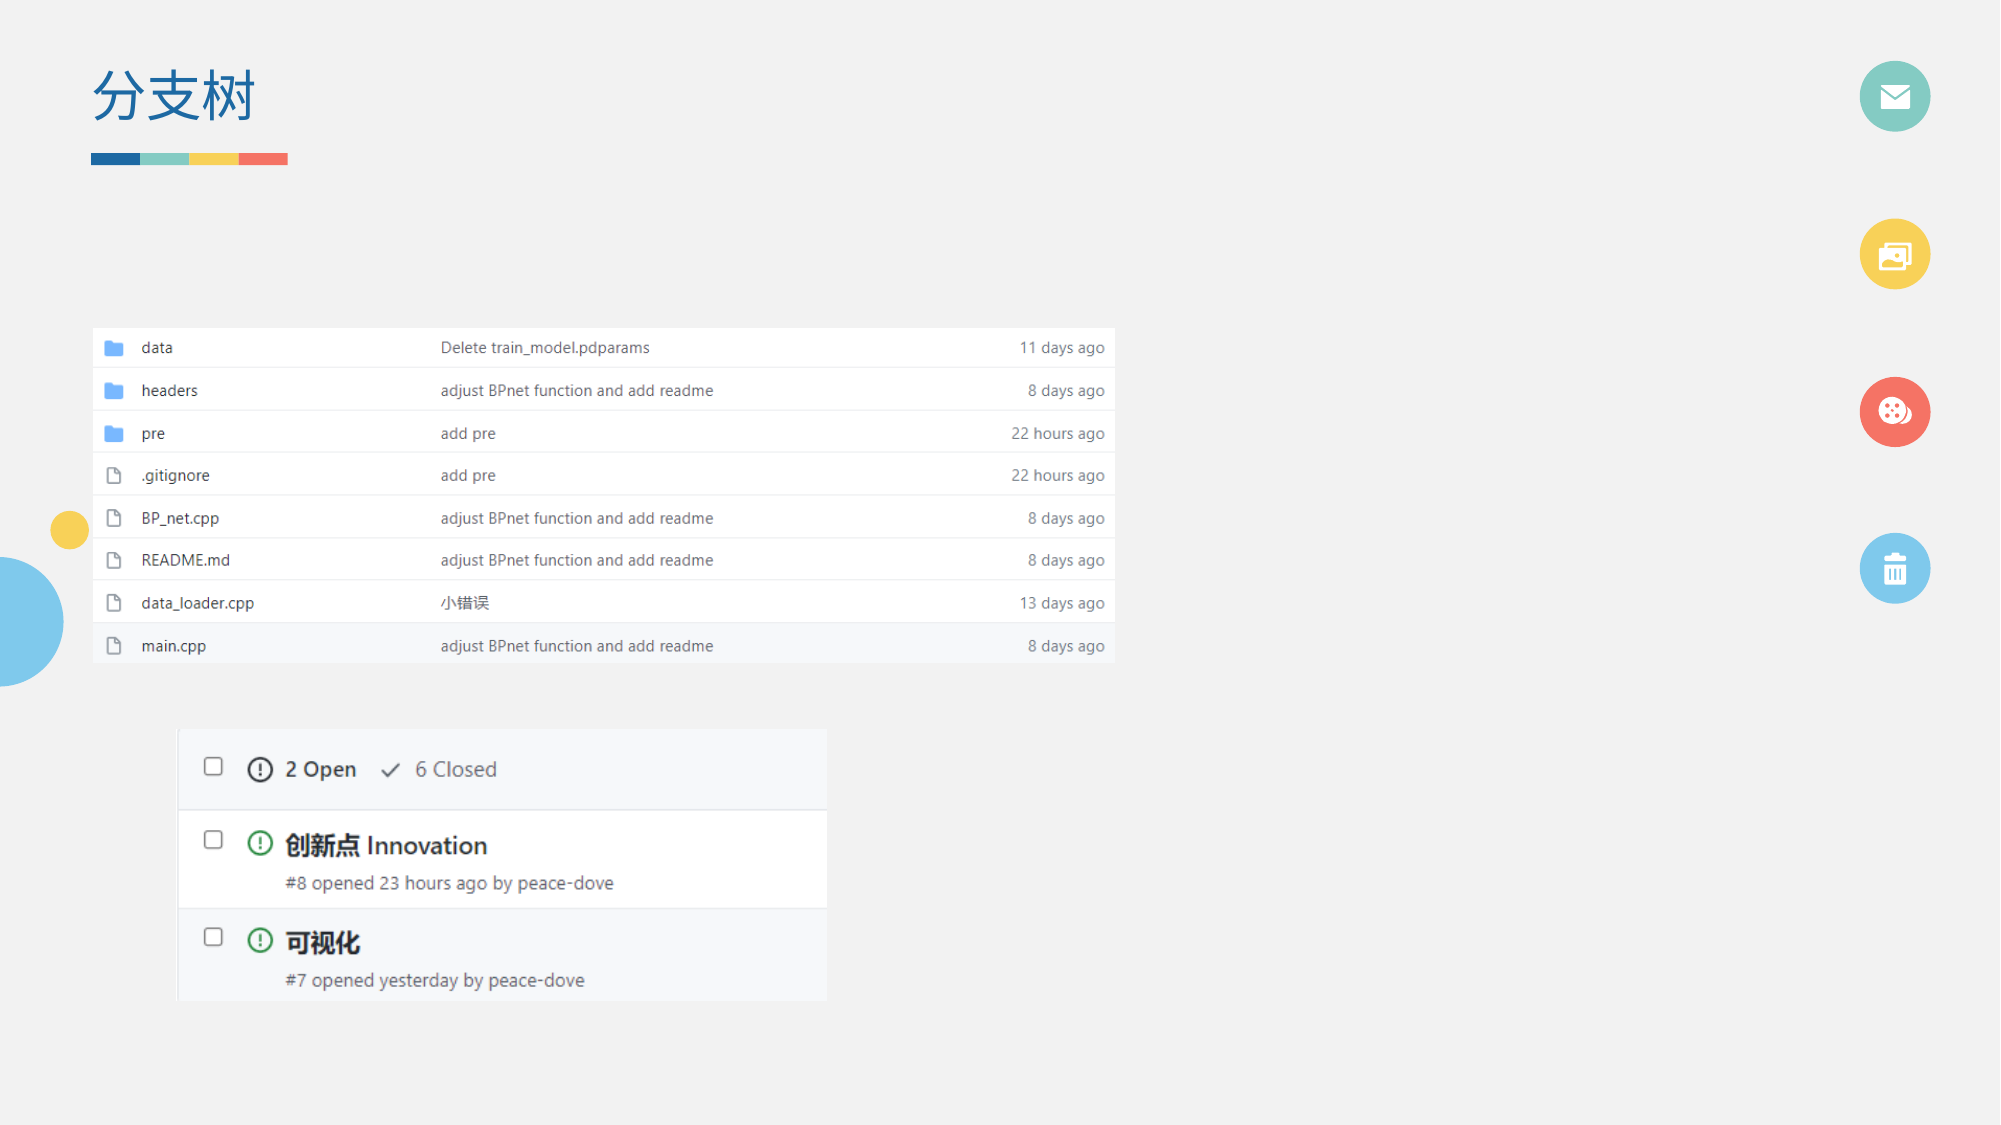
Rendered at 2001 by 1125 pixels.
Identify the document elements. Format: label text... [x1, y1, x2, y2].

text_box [1878, 396, 1912, 425]
text_box [50, 510, 88, 550]
text_box [1859, 376, 1931, 448]
picture [93, 327, 1115, 663]
text_box [1878, 242, 1912, 271]
picture [176, 728, 827, 1001]
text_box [1880, 84, 1911, 109]
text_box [90, 152, 288, 166]
text_box 分支树 [91, 60, 699, 128]
text_box [1859, 218, 1931, 290]
text_box [0, 557, 64, 687]
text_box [1884, 552, 1907, 585]
text_box [1859, 532, 1931, 604]
text_box [1859, 60, 1931, 132]
